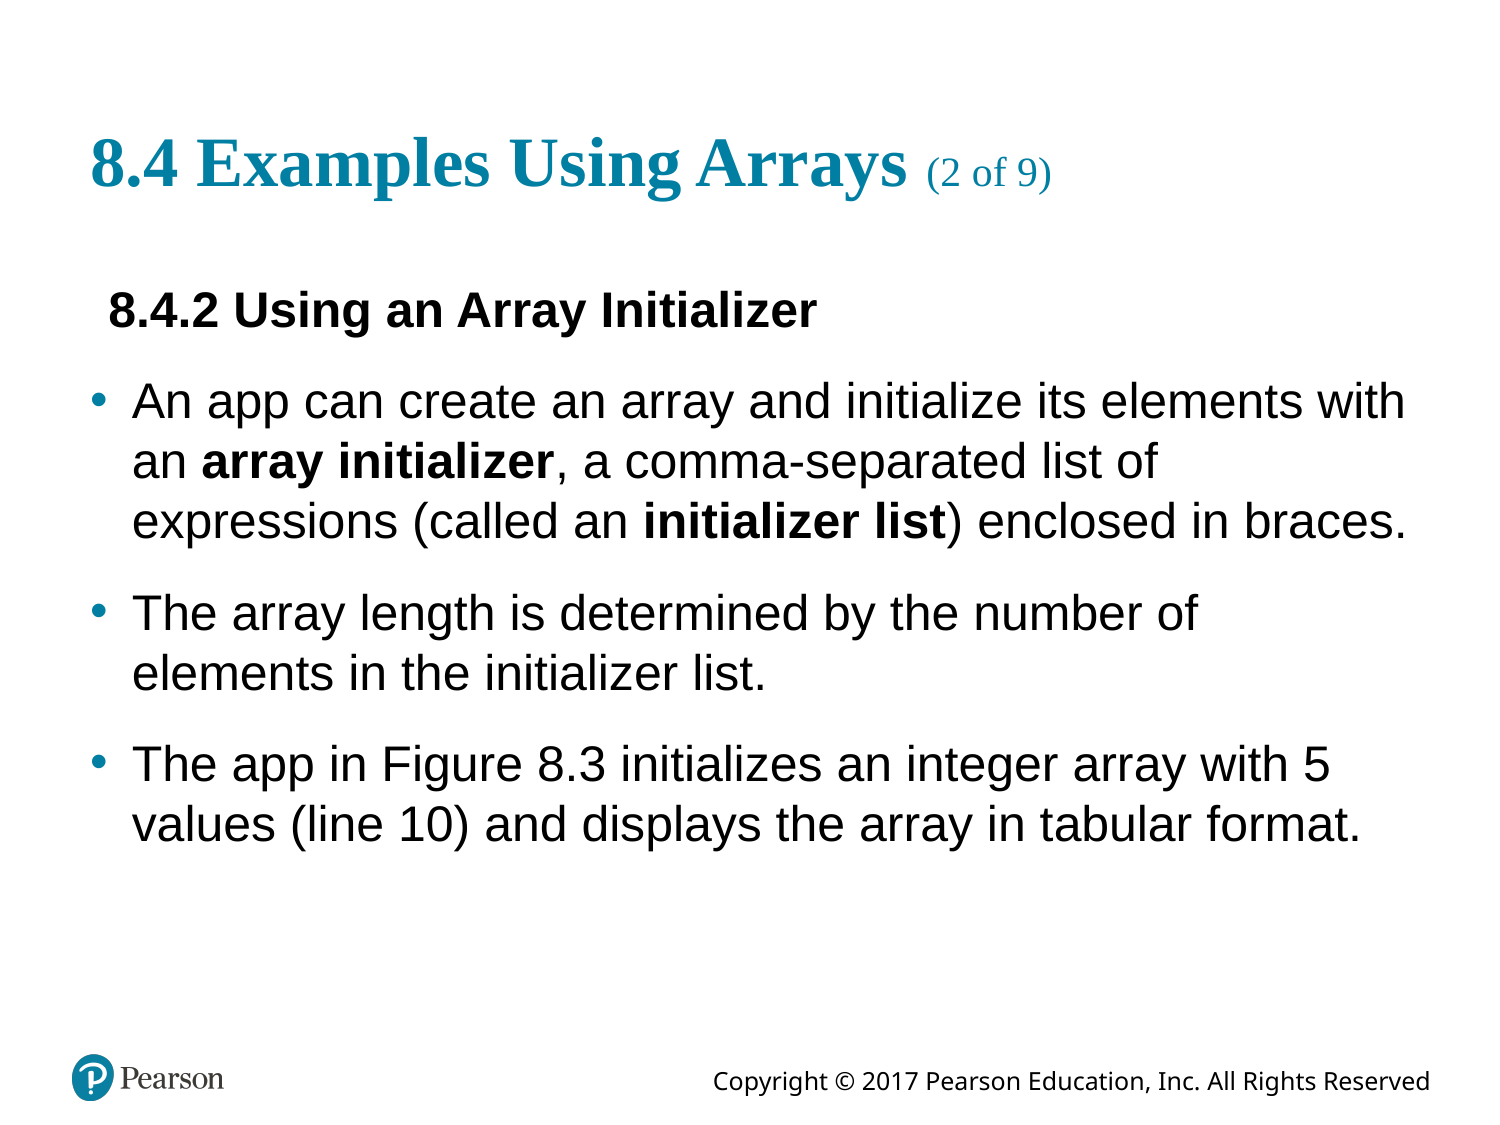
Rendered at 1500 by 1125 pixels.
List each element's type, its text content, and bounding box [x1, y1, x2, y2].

picture [80, 1063, 106, 1088]
title 8.4 Examples Using Arrays (2 of 9) [75, 35, 1425, 216]
picture [98, 1054, 224, 1101]
picture [72, 1054, 88, 1070]
picture [72, 1087, 83, 1101]
list 8.4.2 Using an Array Initializer An app can create an array and initialize its elements with an array initializer, a comma-separated list of expressions (called an initializer list) enclosed in braces. The array length is determined by the number of elements in the initializer list. The app in Figure 8.3 initializes an integer array with 5 values (line 10) and displays the array in tabular format. [75, 262, 1425, 1005]
